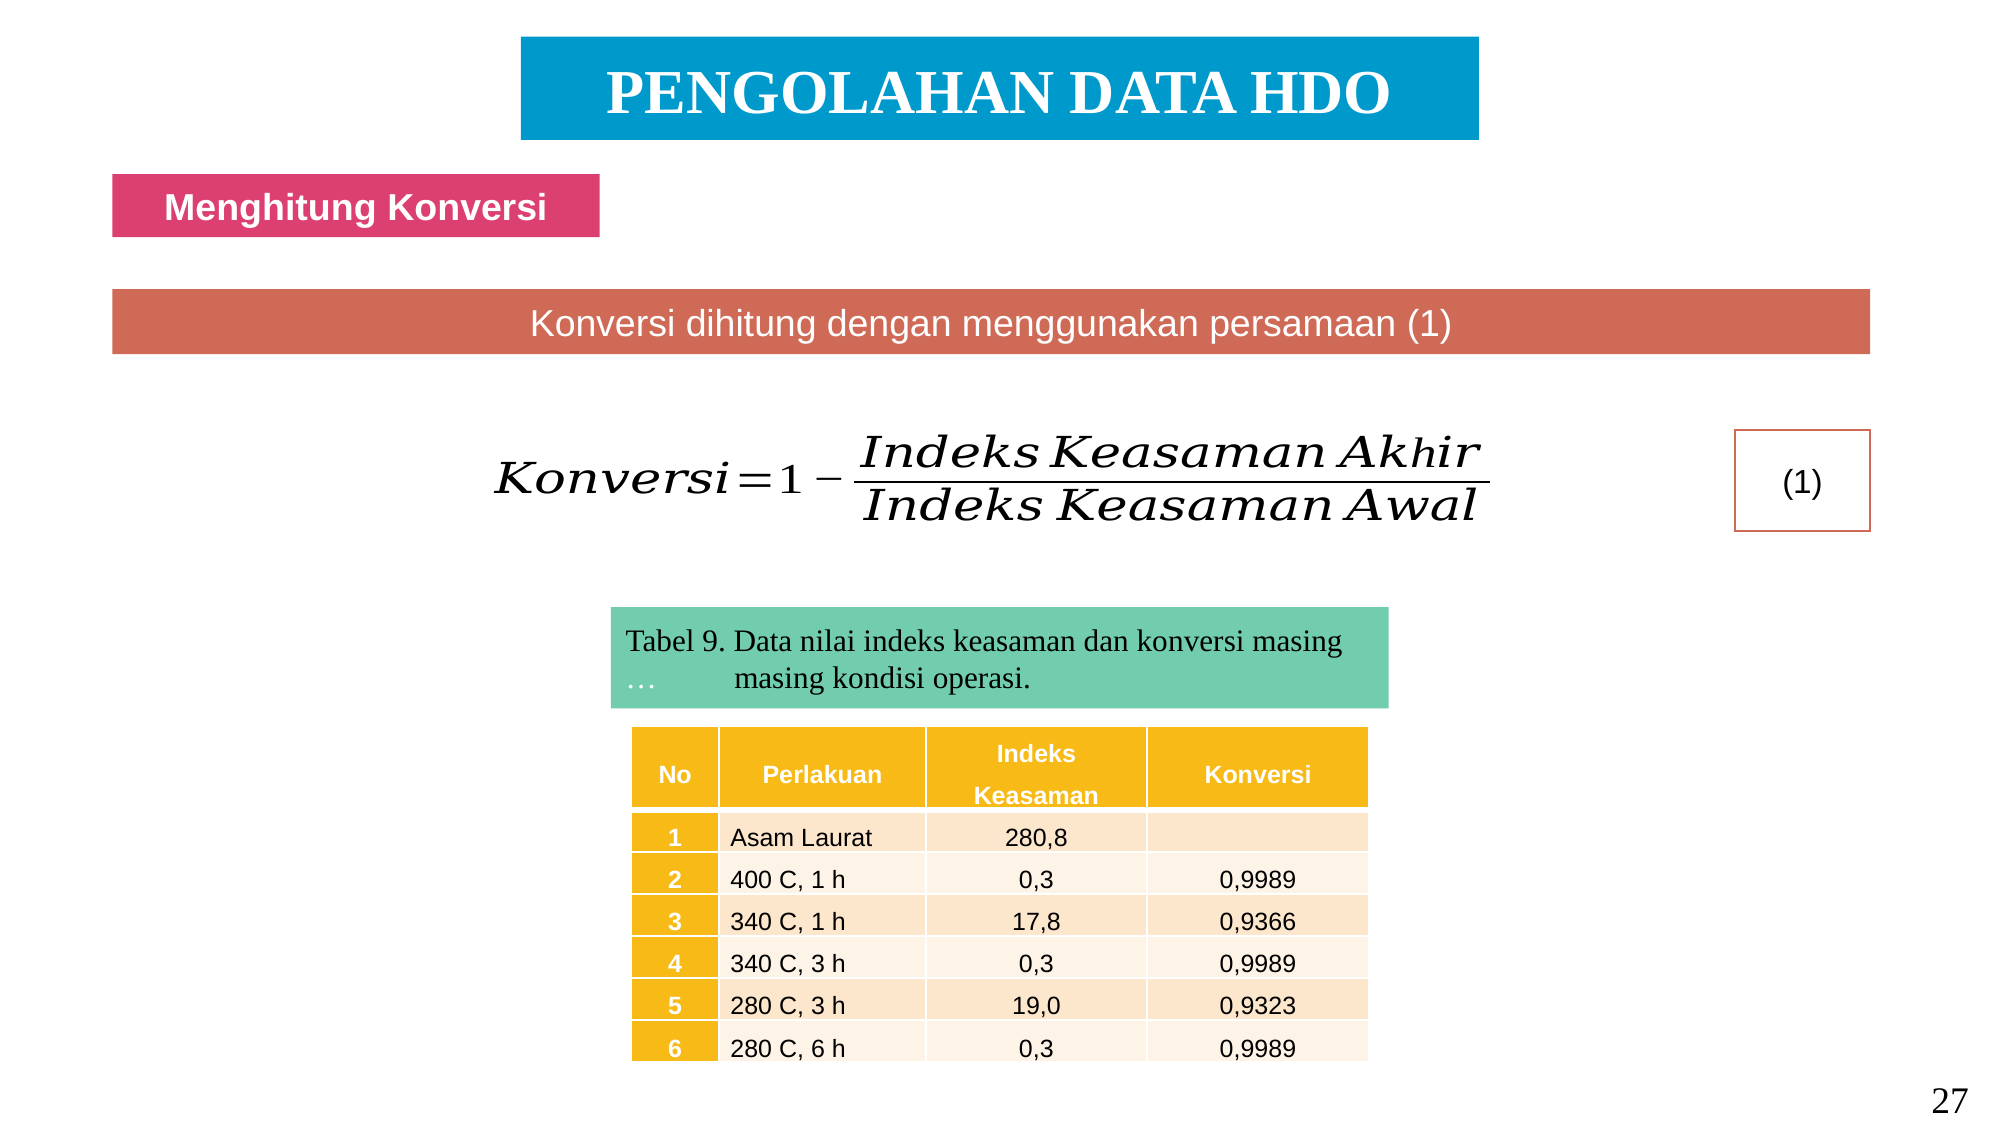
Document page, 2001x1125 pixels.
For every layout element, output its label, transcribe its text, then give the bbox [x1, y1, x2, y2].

table_cell 1 [632, 813, 718, 851]
table_cell 0,3 [927, 1021, 1146, 1061]
table_cell 0,9366 [1148, 895, 1368, 935]
table_cell 340 C, 3 h [720, 937, 925, 977]
table_cell 0,9989 [1148, 853, 1368, 893]
table_cell 280 C, 3 h [720, 979, 925, 1019]
text_box Konversi dihitung dengan menggunakan persamaan (1) [111, 288, 1871, 355]
table_cell 340 C, 1 h [720, 895, 925, 935]
table_cell 5 [632, 979, 718, 1019]
table_cell 0,9989 [1148, 1021, 1368, 1061]
table_cell 0,9989 [1148, 937, 1368, 977]
table_cell 3 [632, 895, 718, 935]
table_cell 19,0 [927, 979, 1146, 1019]
text_box Menghitung Konversi [111, 173, 601, 238]
text_box Tabel 9. Data nilai indeks keasaman dan konversi masing … masing kondisi operasi. [610, 606, 1390, 709]
text_box (1) [1734, 429, 1871, 532]
table_header Indeks Keasaman [927, 727, 1146, 807]
table_cell 0,3 [927, 937, 1146, 977]
text_box PENGOLAHAN DATA HDO [520, 36, 1480, 141]
table_cell 280,8 [927, 813, 1146, 851]
text_box 27 [1899, 1070, 2000, 1125]
table_cell 280 C, 6 h [720, 1021, 925, 1061]
table_cell 6 [632, 1021, 718, 1061]
table_cell 17,8 [927, 895, 1146, 935]
table_cell 400 C, 1 h [720, 853, 925, 893]
table_header Konversi [1148, 727, 1368, 807]
table_cell [1148, 813, 1368, 851]
table_cell 2 [632, 853, 718, 893]
table_cell 0,3 [927, 853, 1146, 893]
table_cell 4 [632, 937, 718, 977]
table_cell 0,9323 [1148, 979, 1368, 1019]
table_header Perlakuan [720, 727, 925, 807]
table_header No [632, 727, 718, 807]
table_cell Asam Laurat [720, 813, 925, 851]
